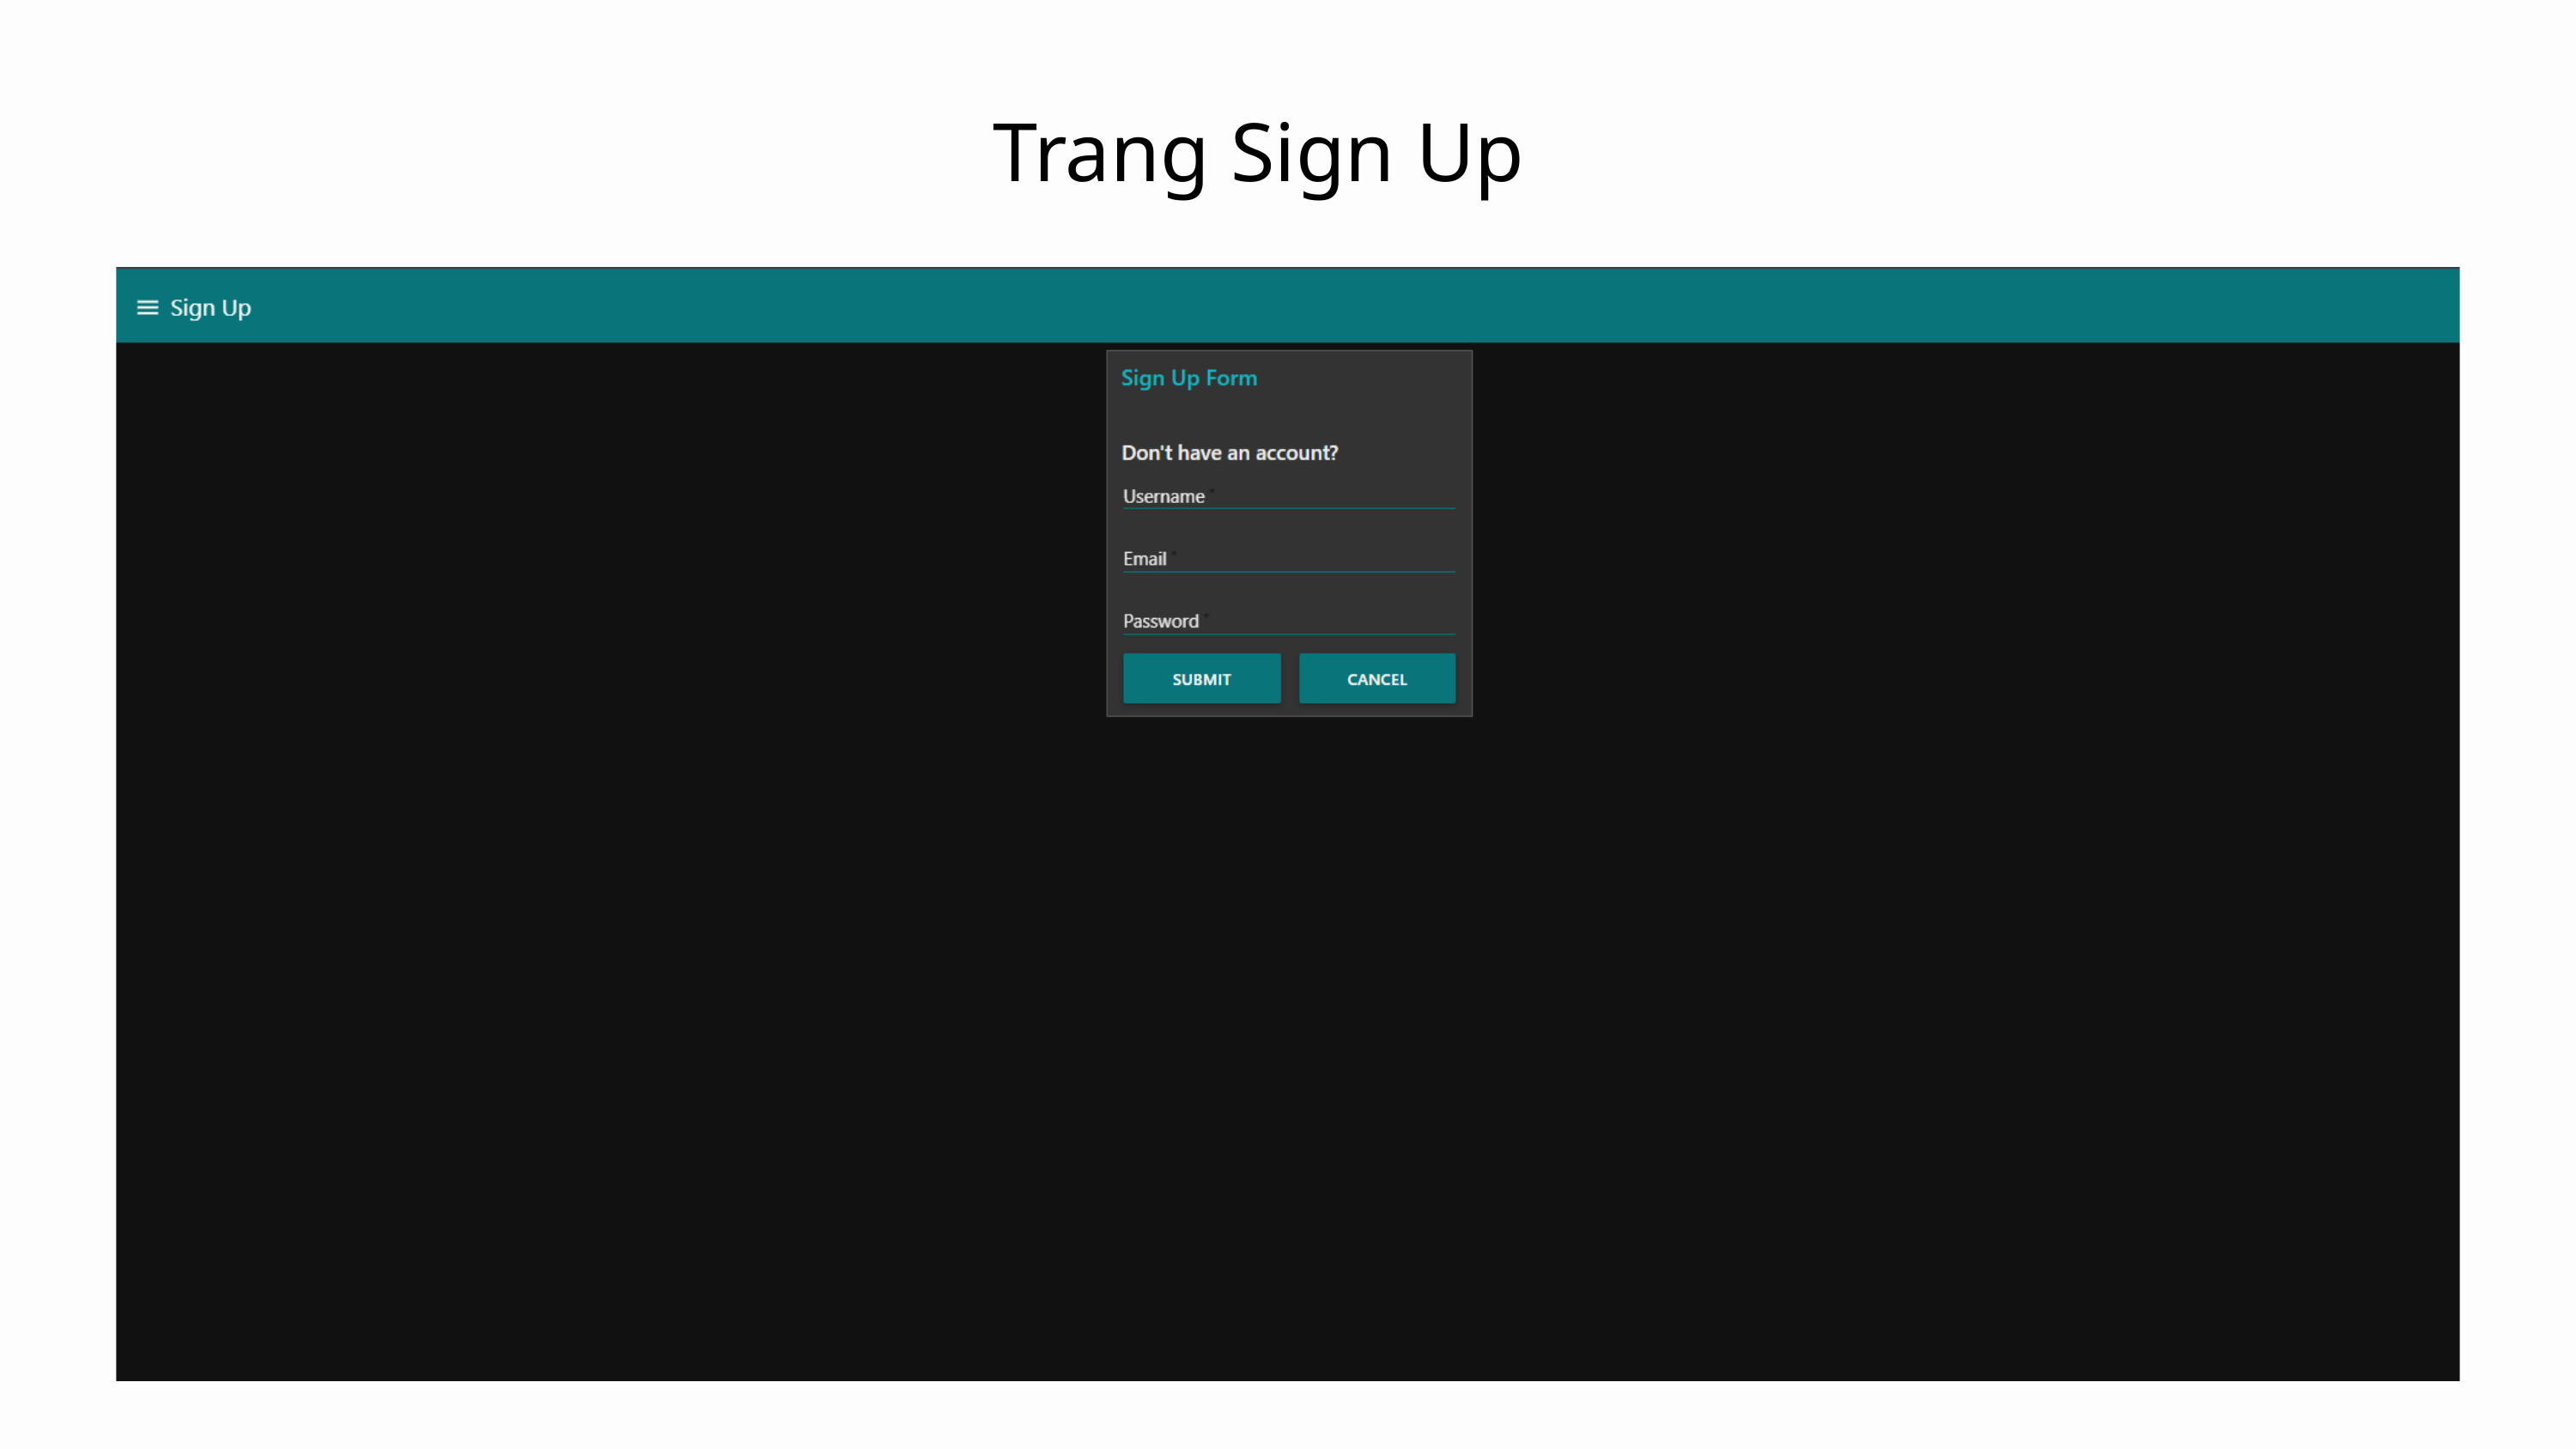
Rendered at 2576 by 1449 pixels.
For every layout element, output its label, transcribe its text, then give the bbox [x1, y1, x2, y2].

text_box [116, 267, 2460, 1381]
text_box Trang Sign Up [975, 84, 1543, 197]
